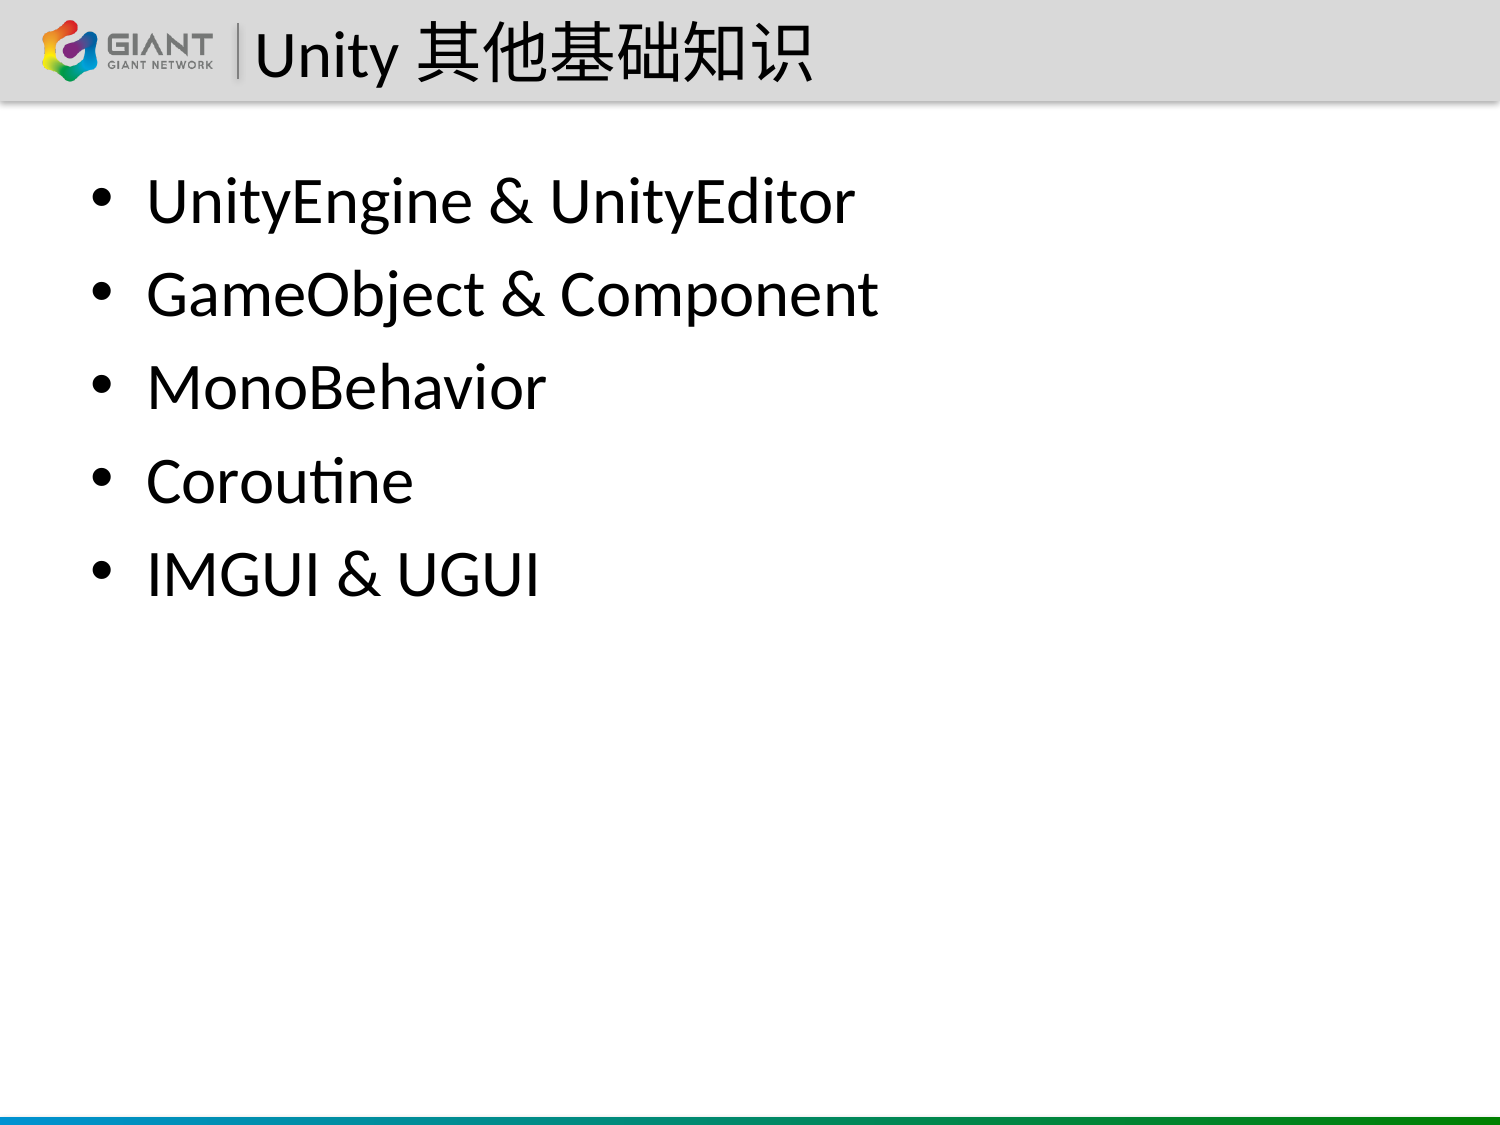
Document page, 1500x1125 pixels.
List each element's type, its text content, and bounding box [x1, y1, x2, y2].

title Unity其他基础知识 [239, 0, 1483, 102]
picture [32, 9, 223, 92]
list UnityEngine & UnityEditor GameObject & Component MonoBehavior Coroutine IMGUI & UGUI [75, 149, 1425, 1005]
